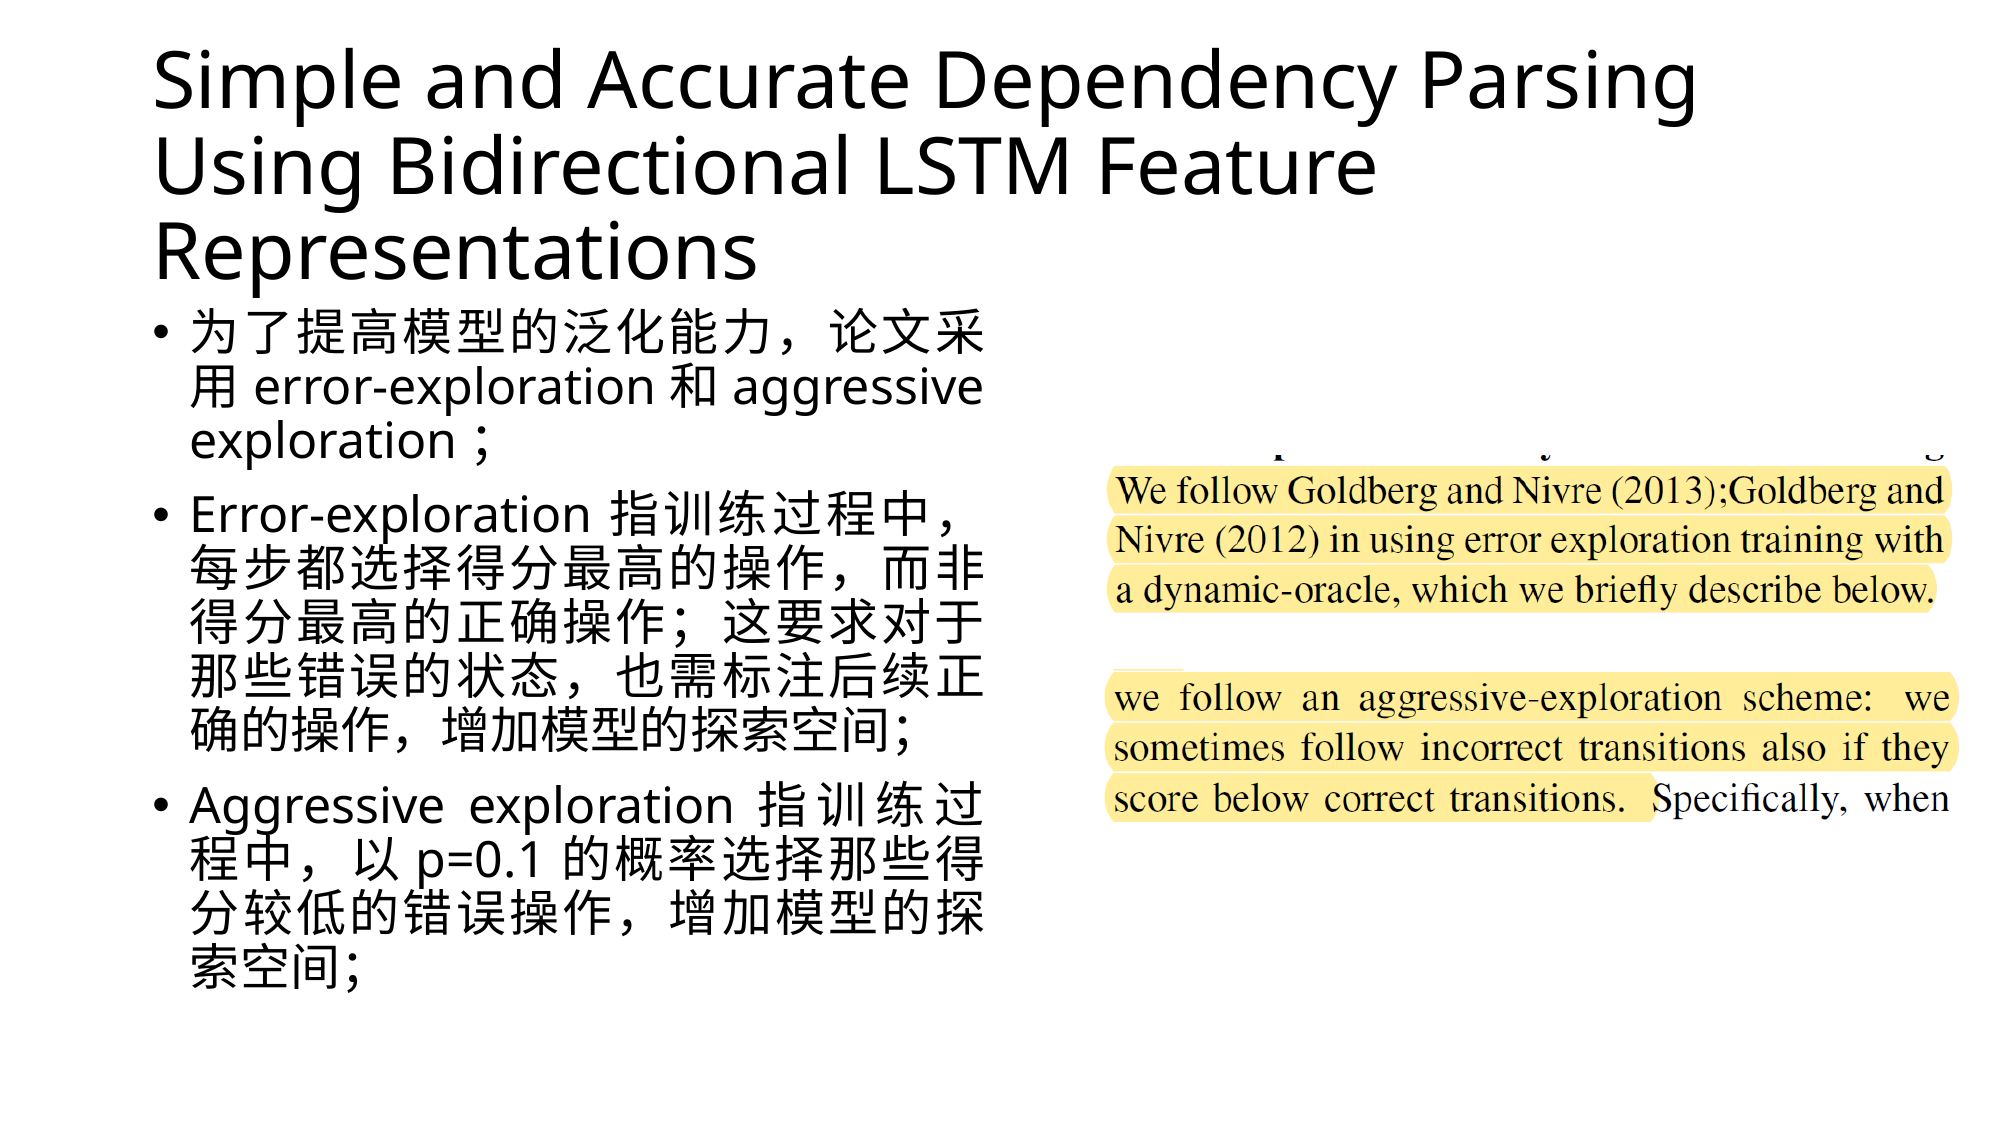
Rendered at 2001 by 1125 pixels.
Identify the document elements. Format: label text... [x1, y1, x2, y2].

picture [1100, 669, 1963, 828]
title Simple and Accurate Dependency Parsing Using Bidirectional LSTM Feature Representations [137, 59, 1863, 278]
list 为了提高模型的泛化能力，论文采用error-exploration和aggressive exploration； Error-exploration指训练过程中，每步都选择得分最高的操作，而非得分最高的正确操作；这要求对于那些错误的状态，也需标注后续正确的操作，增加模型的探索空间； Aggressive exploration指训练过程中，以p=0.1的概率选择那些得分较低的错误操作，增加模型的探索空间； [137, 299, 1000, 1014]
picture [1100, 455, 1963, 621]
